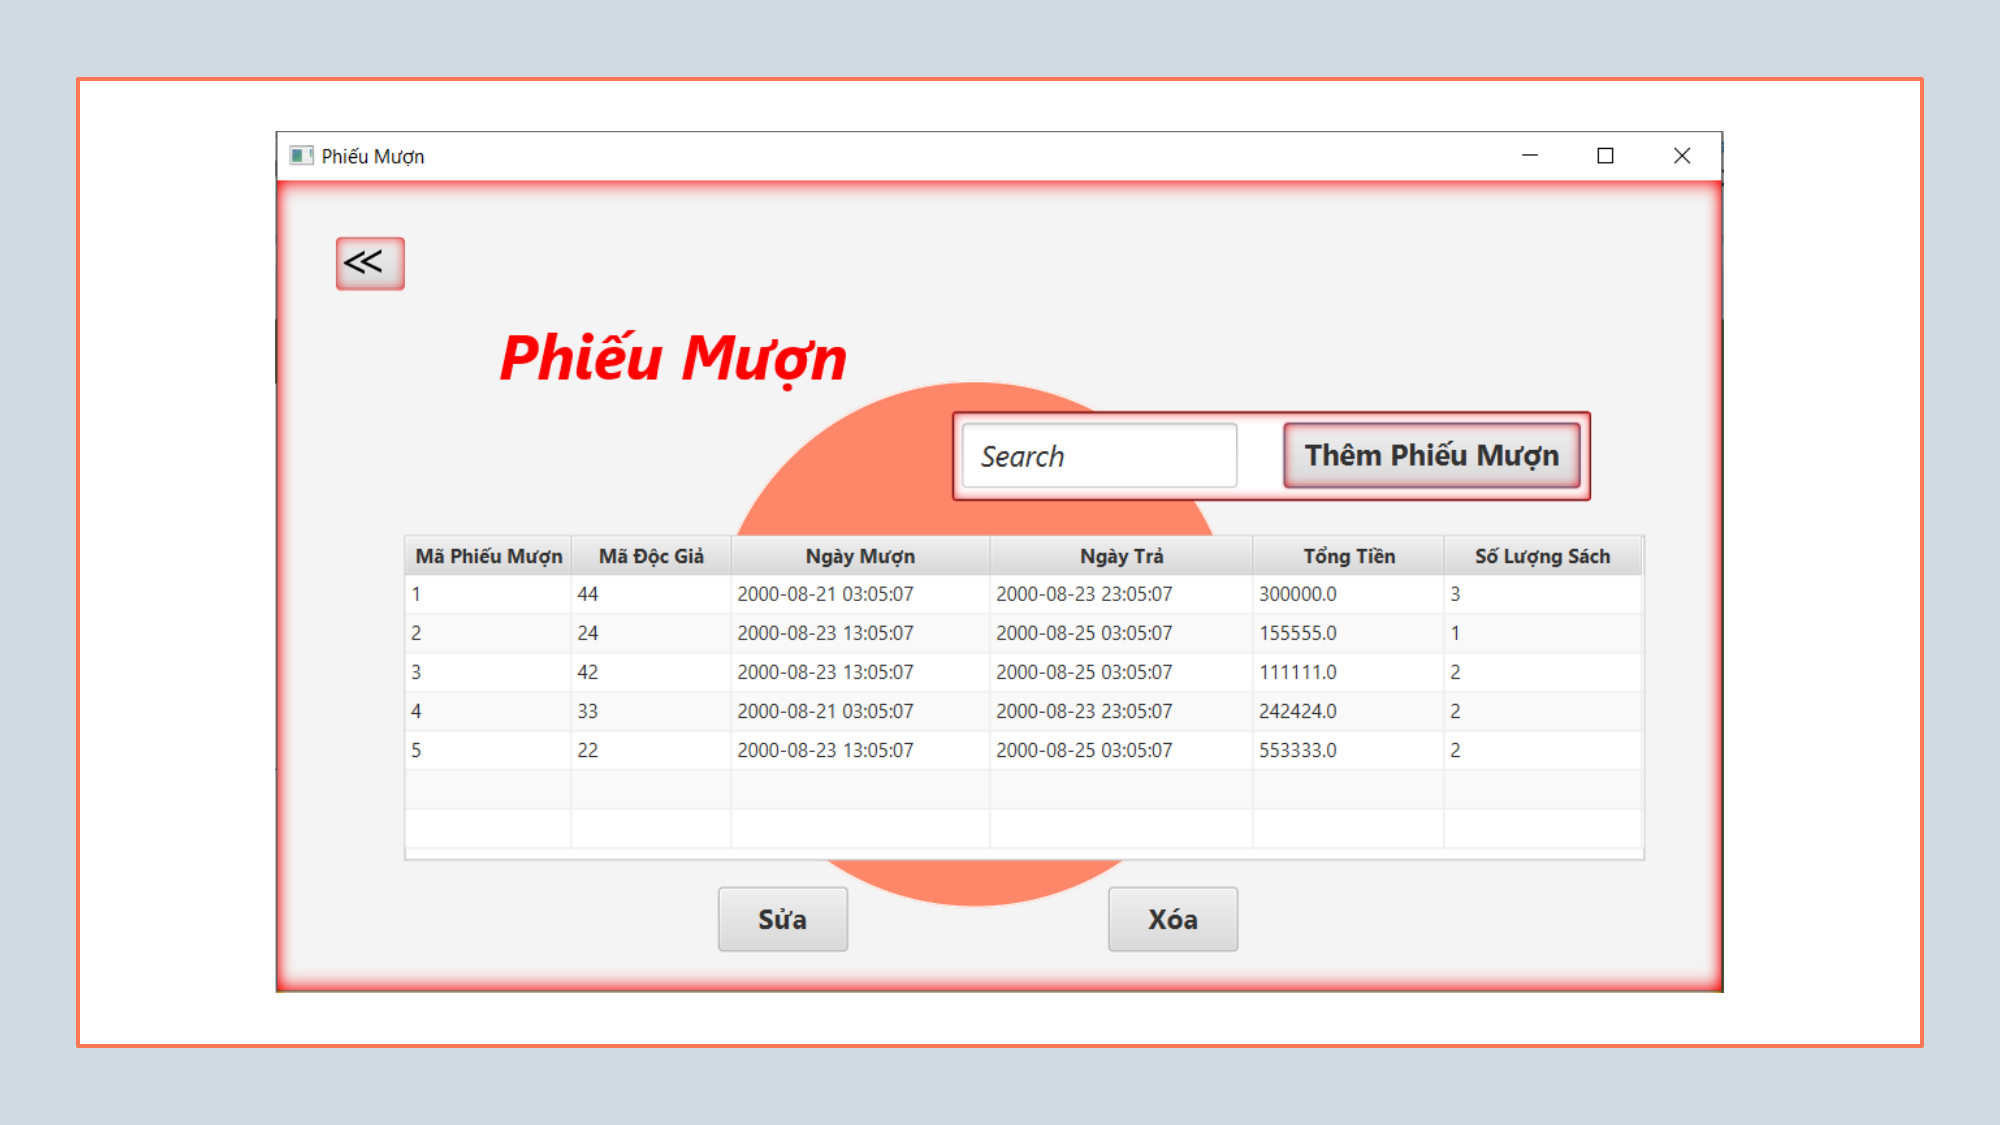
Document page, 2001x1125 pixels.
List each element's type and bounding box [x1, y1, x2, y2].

text_box [0, 0, 2000, 1125]
picture [275, 130, 1724, 994]
text_box [77, 77, 1923, 1048]
